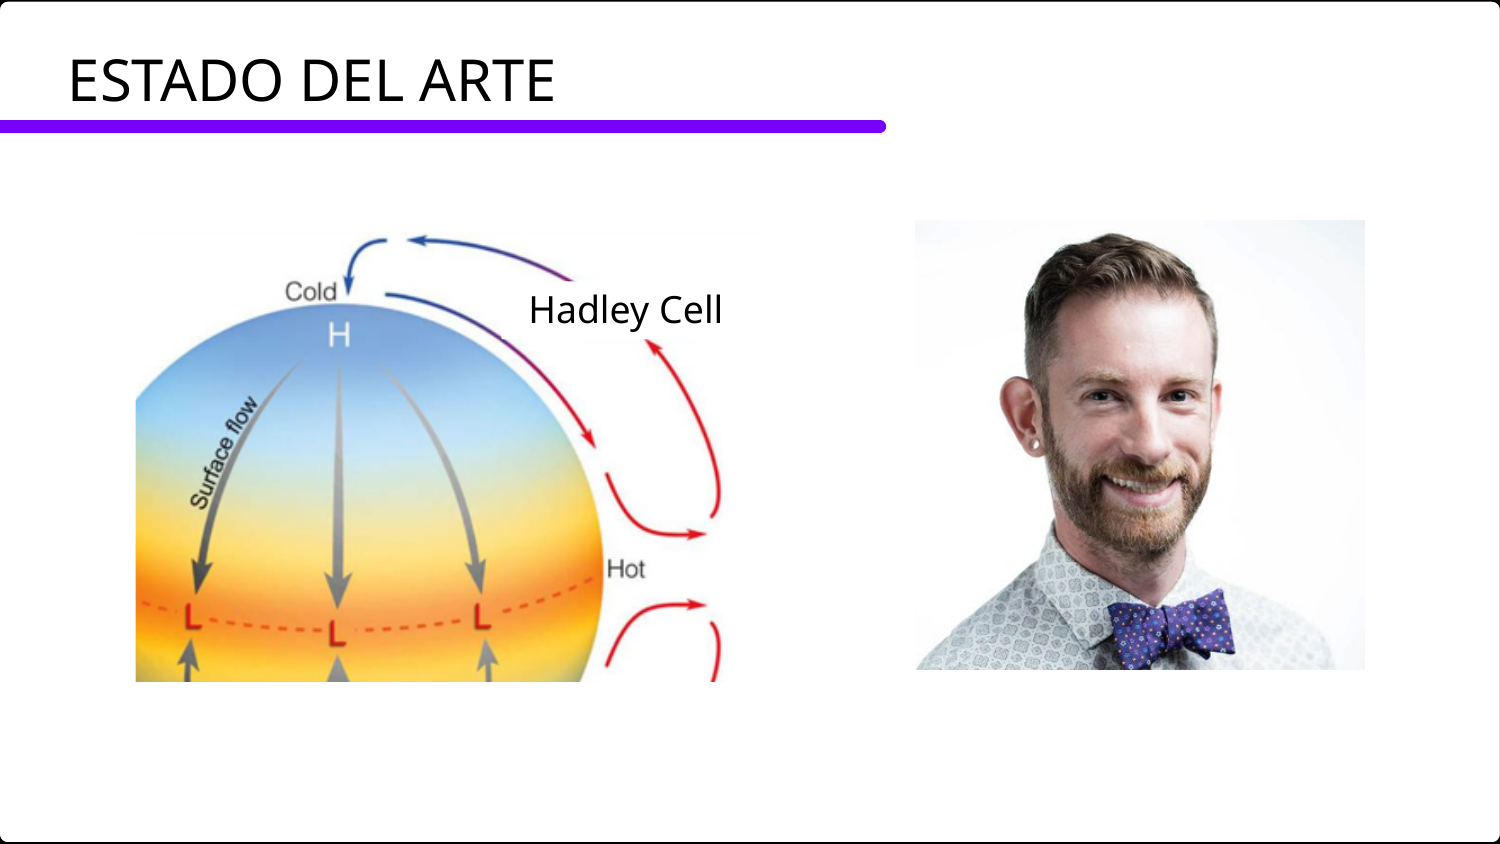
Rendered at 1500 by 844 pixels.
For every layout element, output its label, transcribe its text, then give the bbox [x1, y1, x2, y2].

list Estado del arte [52, 32, 880, 127]
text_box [135, 220, 1365, 682]
